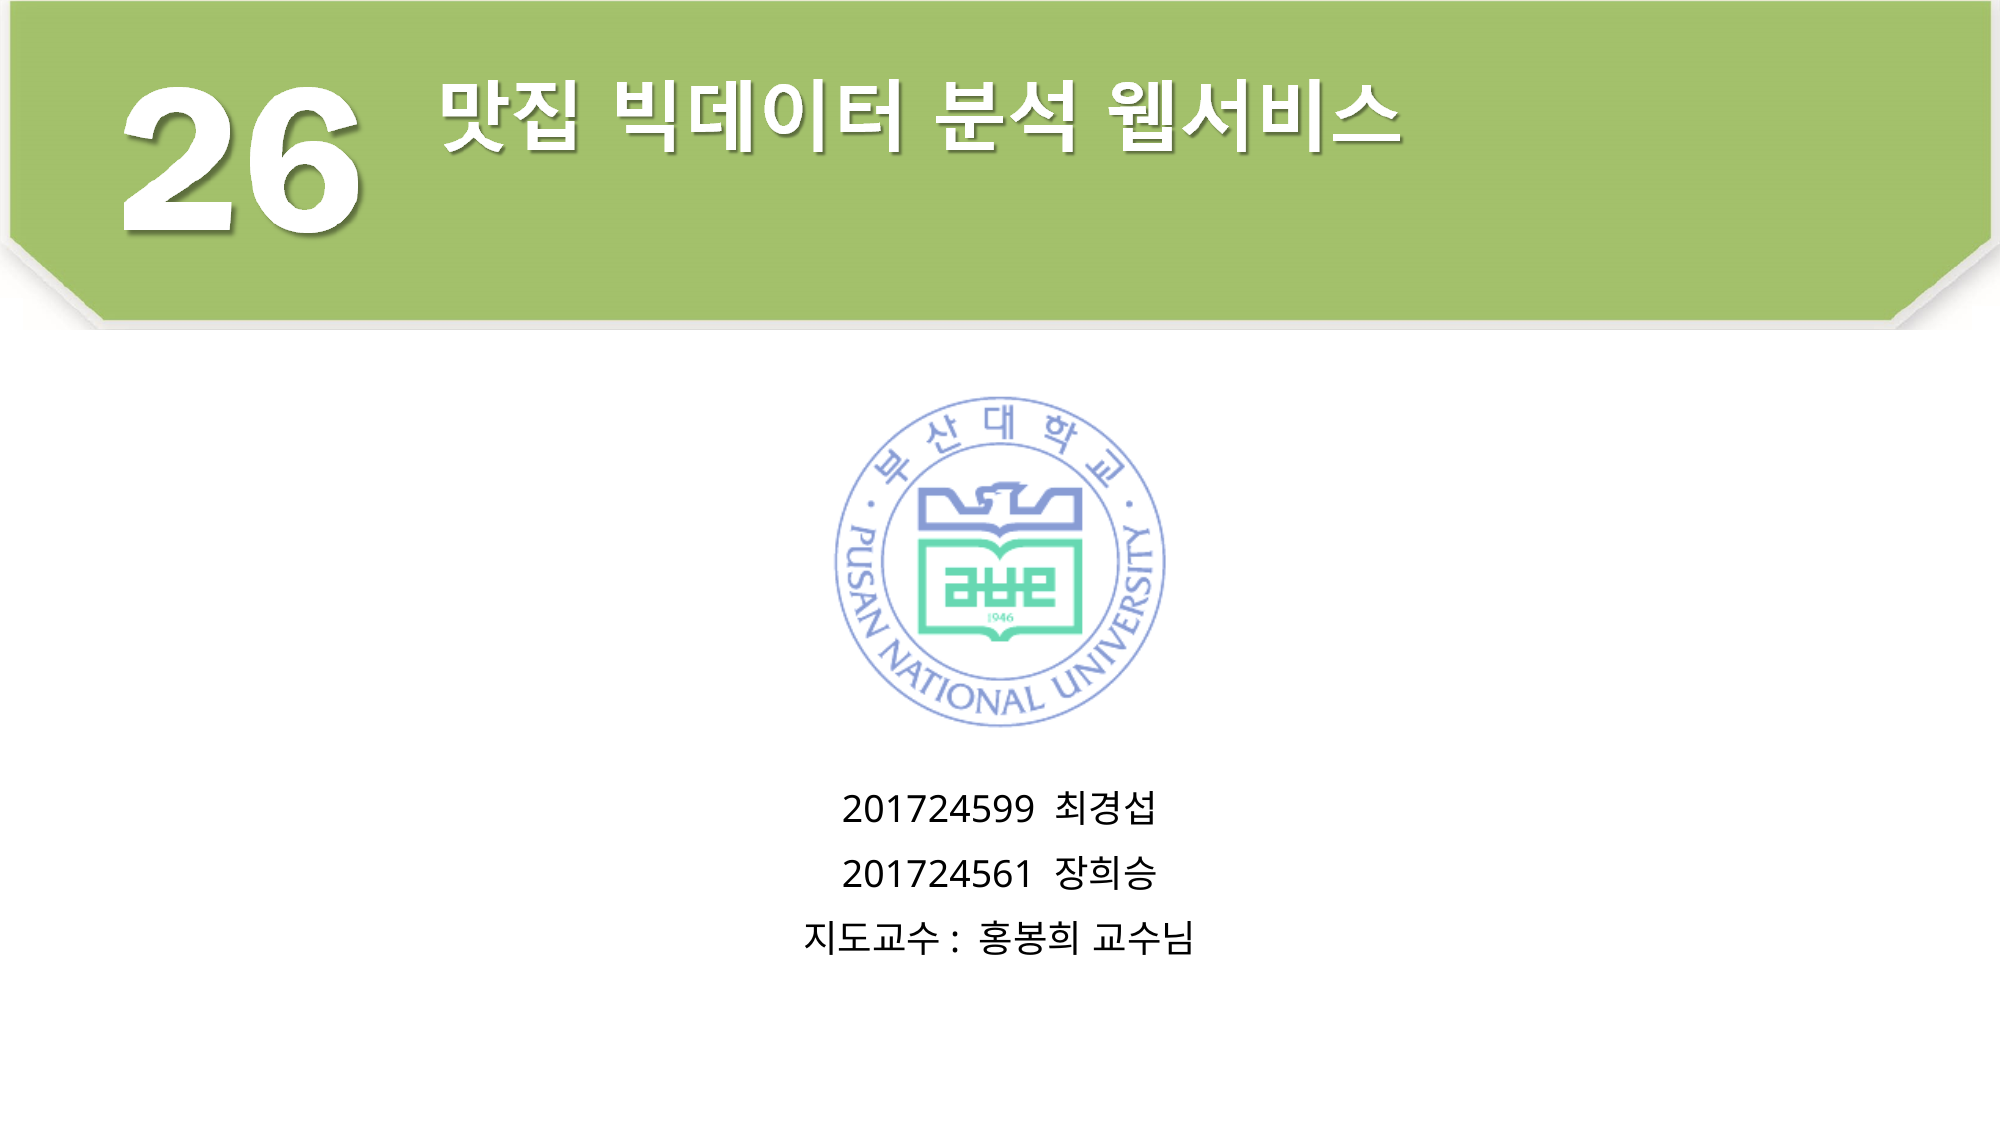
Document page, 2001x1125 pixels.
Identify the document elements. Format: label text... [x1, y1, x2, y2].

text_box 201724599 최경섭 201724561 장희승 지도교수: 홍봉희 교수님 [499, 774, 1500, 968]
picture [0, 0, 2000, 330]
picture [831, 394, 1169, 731]
